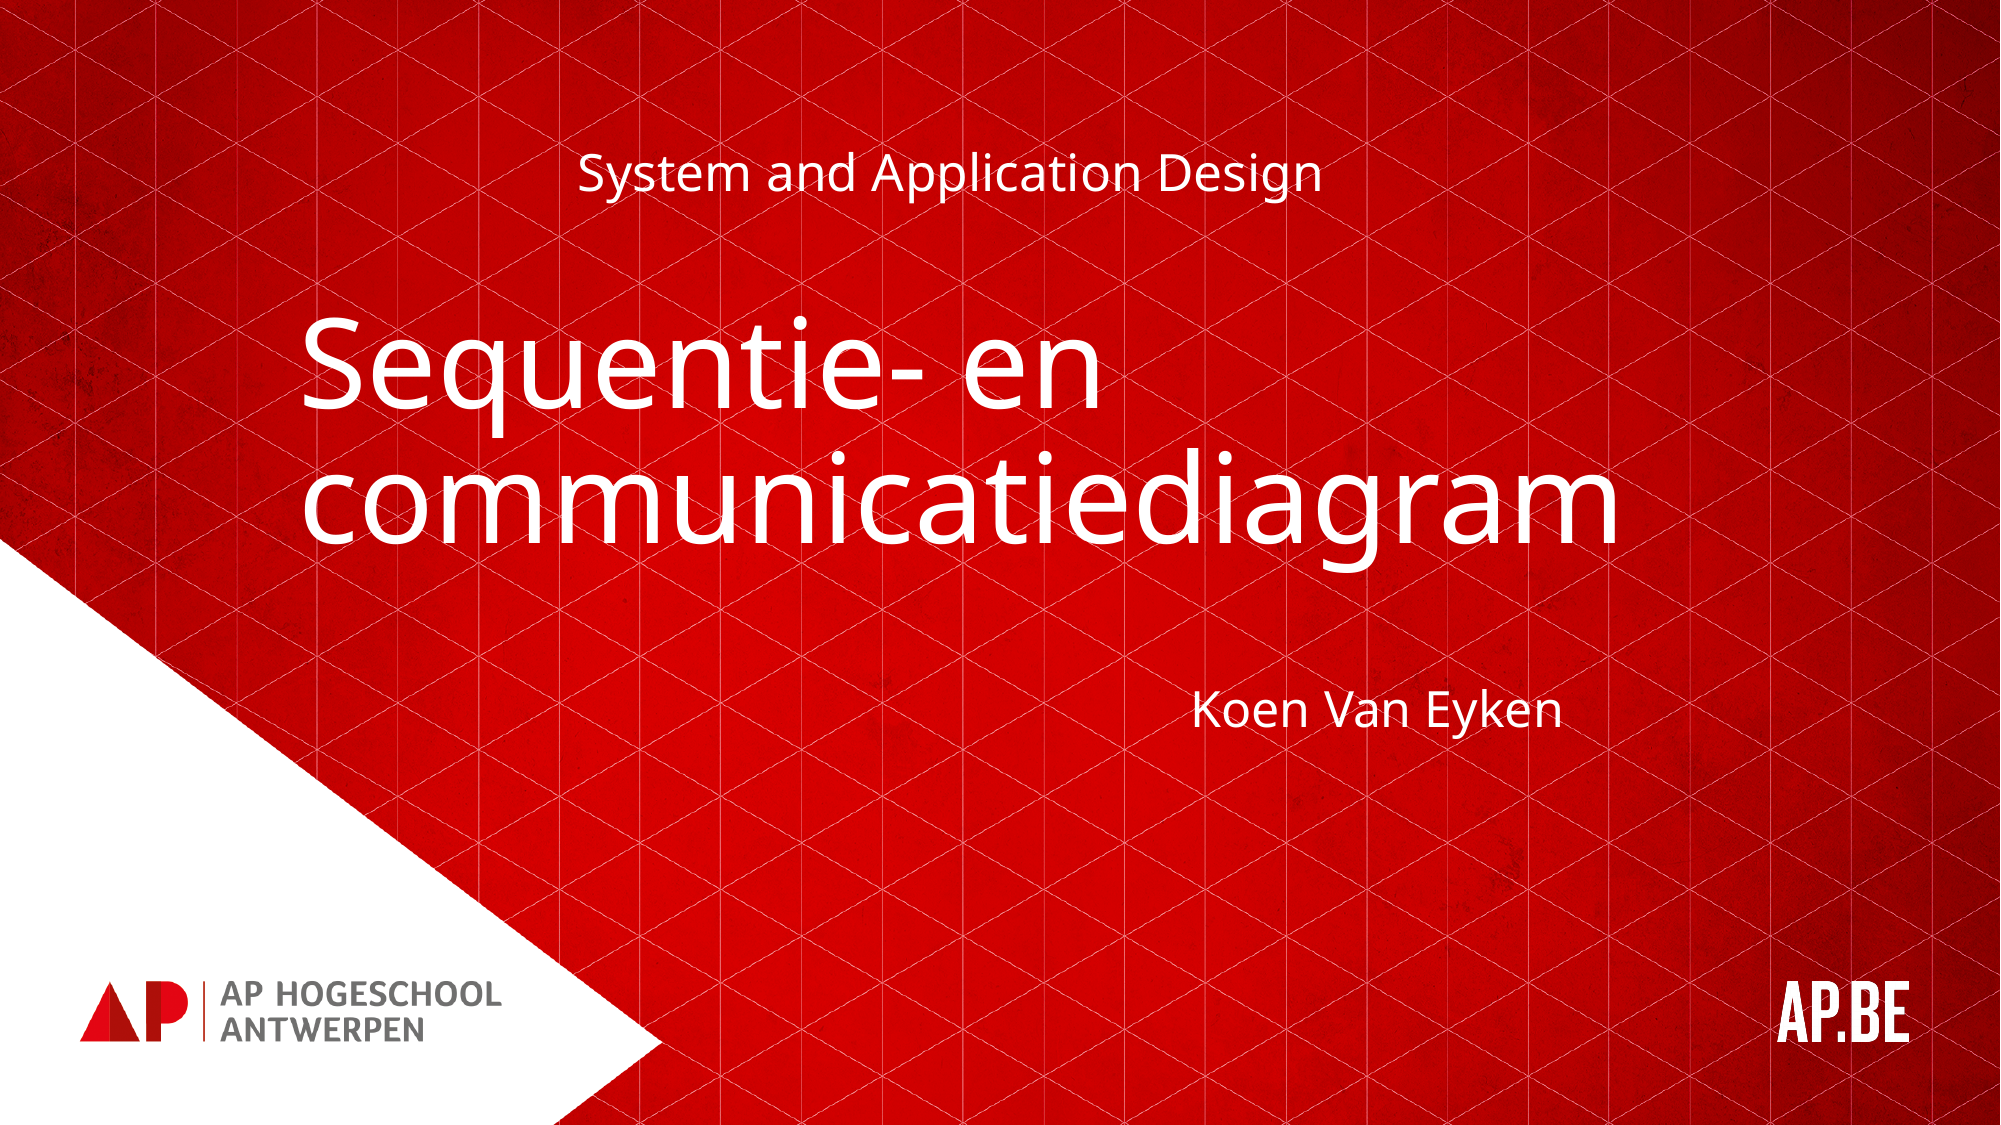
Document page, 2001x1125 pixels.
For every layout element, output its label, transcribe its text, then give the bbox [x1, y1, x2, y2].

text_box [836, 563, 1169, 655]
subtitle Sequentie- en communicatiediagram [283, 293, 1997, 495]
picture [0, 0, 2000, 1125]
title System and Application Design [562, 122, 1495, 211]
text_box [653, 211, 1169, 255]
text_box Koen Van Eyken [1186, 682, 1697, 811]
